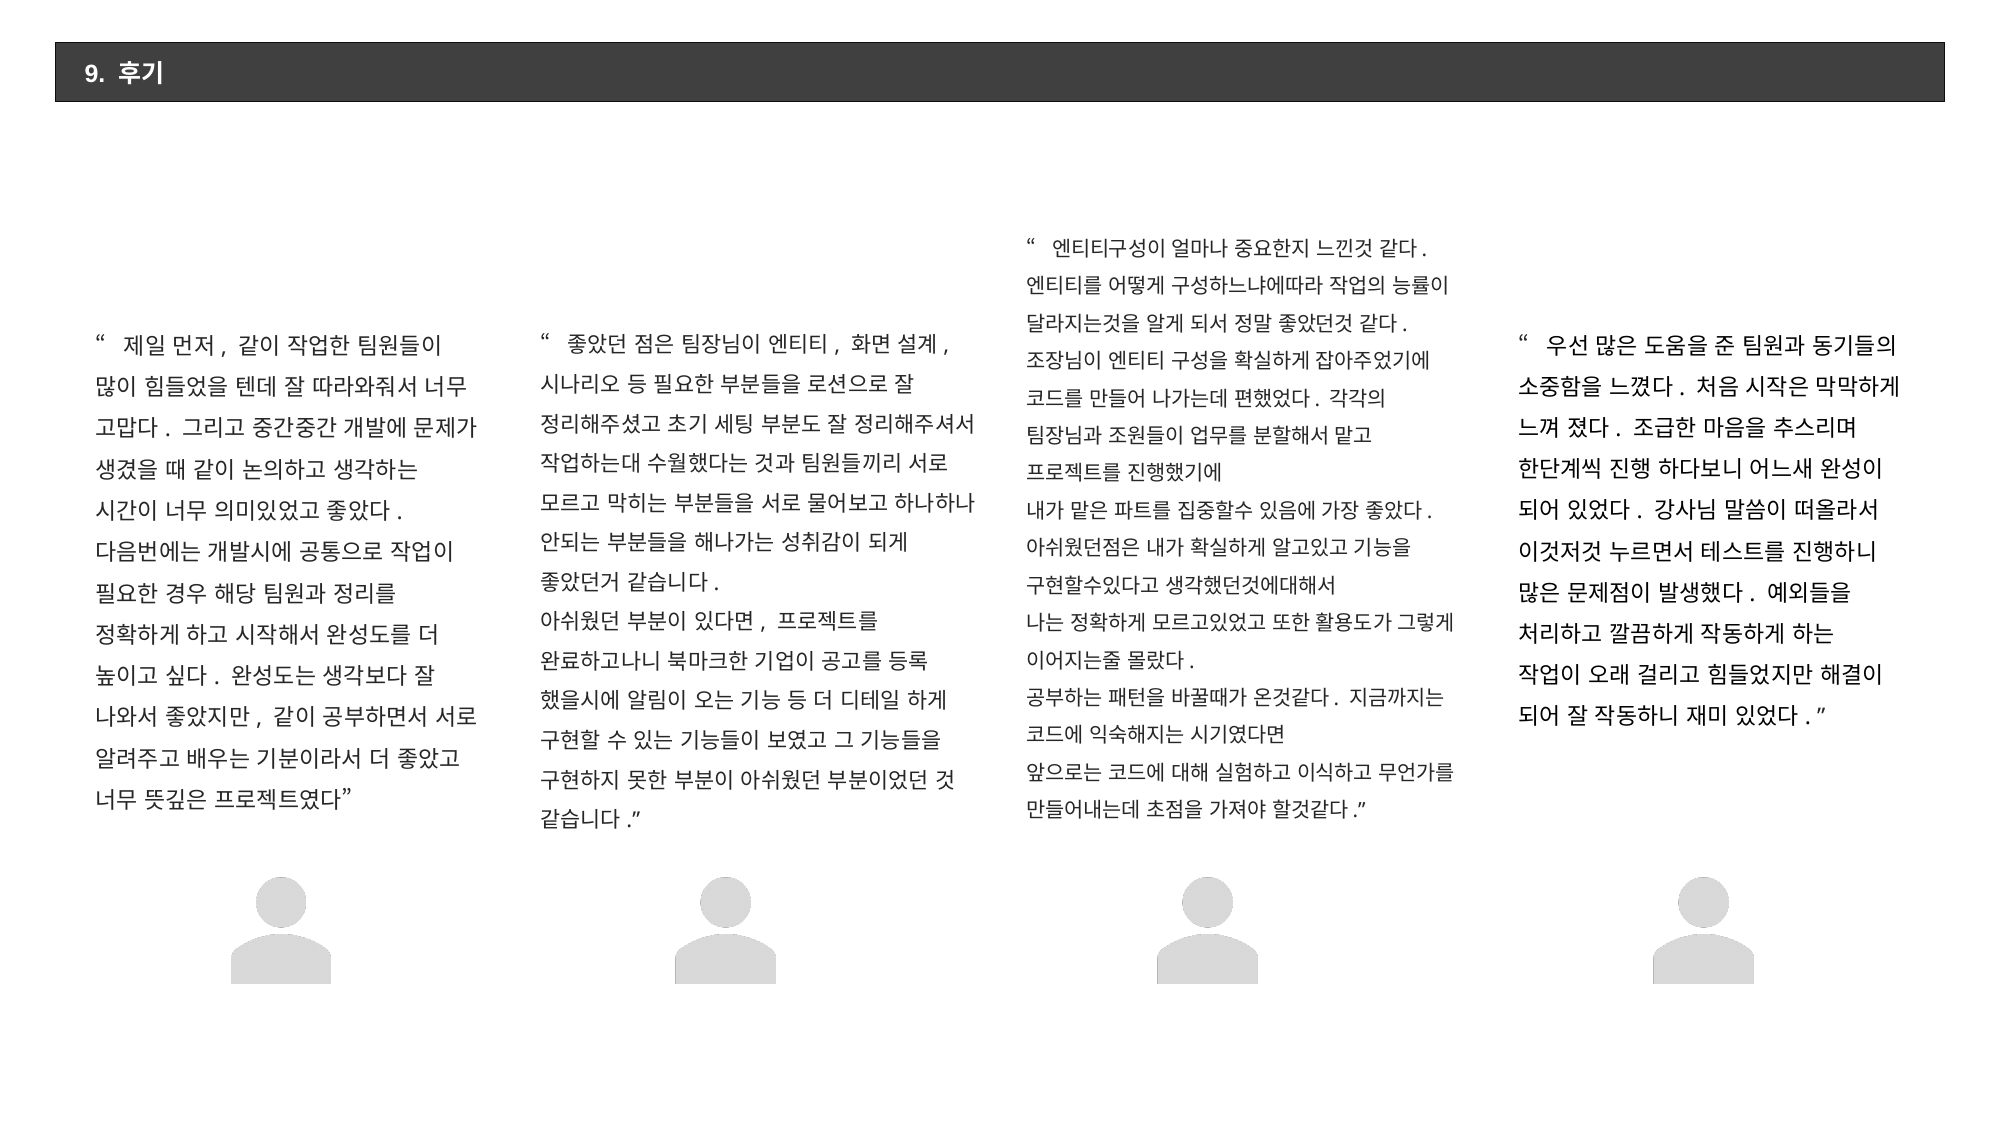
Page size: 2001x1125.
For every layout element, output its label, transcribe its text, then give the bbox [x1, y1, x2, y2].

text_box “우선 많은 도움을 준 팀원과 동기들의 소중함을 느꼈다. 처음 시작은 막막하게 느껴 졌다. 조급한 마음을 추스리며 한단계씩 진행 하다보니 어느새 완성이 되어 있었다. 강사님 말씀이 떠올라서 이것저것 누르면서 테스트를 진행하니 많은 문제점이 발생했다. 예외들을 처리하고 깔끔하게 작동하게 하는 작업이 오래 걸리고 힘들었지만 해결이 되어 잘 작동하니 재미 있었다. ” [1503, 302, 1920, 891]
text_box “제일 먼저, 같이 작업한 팀원들이 많이 힘들었을 텐데 잘 따라와줘서 너무 고맙다. 그리고 중간중간 개발에 문제가 생겼을 때 같이 논의하고 생각하는 시간이 너무 의미있었고 좋았다. 다음번에는 개발시에 공통으로 작업이 필요한 경우 해당 팀원과 정리를 정확하게 하고 시작해서 완성도를 더 높이고 싶다. 완성도는 생각보다 잘 나와서 좋았지만, 같이 공부하면서 서로 알려주고 배우는 기분이라서 더 좋았고 너무 뜻깊은 프로젝트였다” [80, 302, 497, 891]
text_box “엔티티구성이 얼마나 중요한지 느낀것 같다. 엔티티를 어떻게 구성하느냐에따라 작업의 능률이 달라지는것을 알게 되서 정말 좋았던것 같다. 조장님이 엔티티 구성을 확실하게 잡아주었기에 코드를 만들어 나가는데 편했었다. 각각의 팀장님과 조원들이 업무를 분할해서 맡고 프로젝트를 진행했기에 내가 맡은 파트를 집중할수 있음에 가장 좋았다. 아쉬웠던점은 내가 확실하게 알고있고 기능을 구현할수있다고 생각했던것에대해서 나는 정확하게 모르고있었고 또한 활용도가 그렇게 이어지는줄 몰랐다. 공부하는 패턴을 바꿀때가 온것같다. 지금까지는 코드에 익숙해지는 시기였다면 앞으로는 코드에 대해 실험하고 이식하고 무언가를 만들어내는데 초점을 가져야 할것같다.” [1011, 207, 1479, 896]
text_box 9. 후기 [54, 42, 1946, 103]
picture [1132, 855, 1283, 1006]
picture [1628, 855, 1779, 1006]
picture [205, 855, 356, 1006]
picture [650, 855, 801, 1006]
text_box “좋았던 점은 팀장님이 엔티티, 화면 설계, 시나리오 등 필요한 부분들을 로션으로 잘 정리해주셨고 초기 세팅 부분도 잘 정리해주셔서 작업하는대 수월했다는 것과 팀원들끼리 서로 모르고 막히는 부분들을 서로 물어보고 하나하나 안되는 부분들을 해나가는 성취감이 되게 좋았던거 같습니다. 아쉬웠던 부분이 있다면, 프로젝트를 완료하고나니 북마크한 기업이 공고를 등록 했을시에 알림이 오는 기능 등 더 디테일 하게 구현할 수 있는 기능들이 보였고 그 기능들을 구현하지 못한 부분이 아쉬웠던 부분이었던 것 같습니다.” [525, 302, 992, 891]
